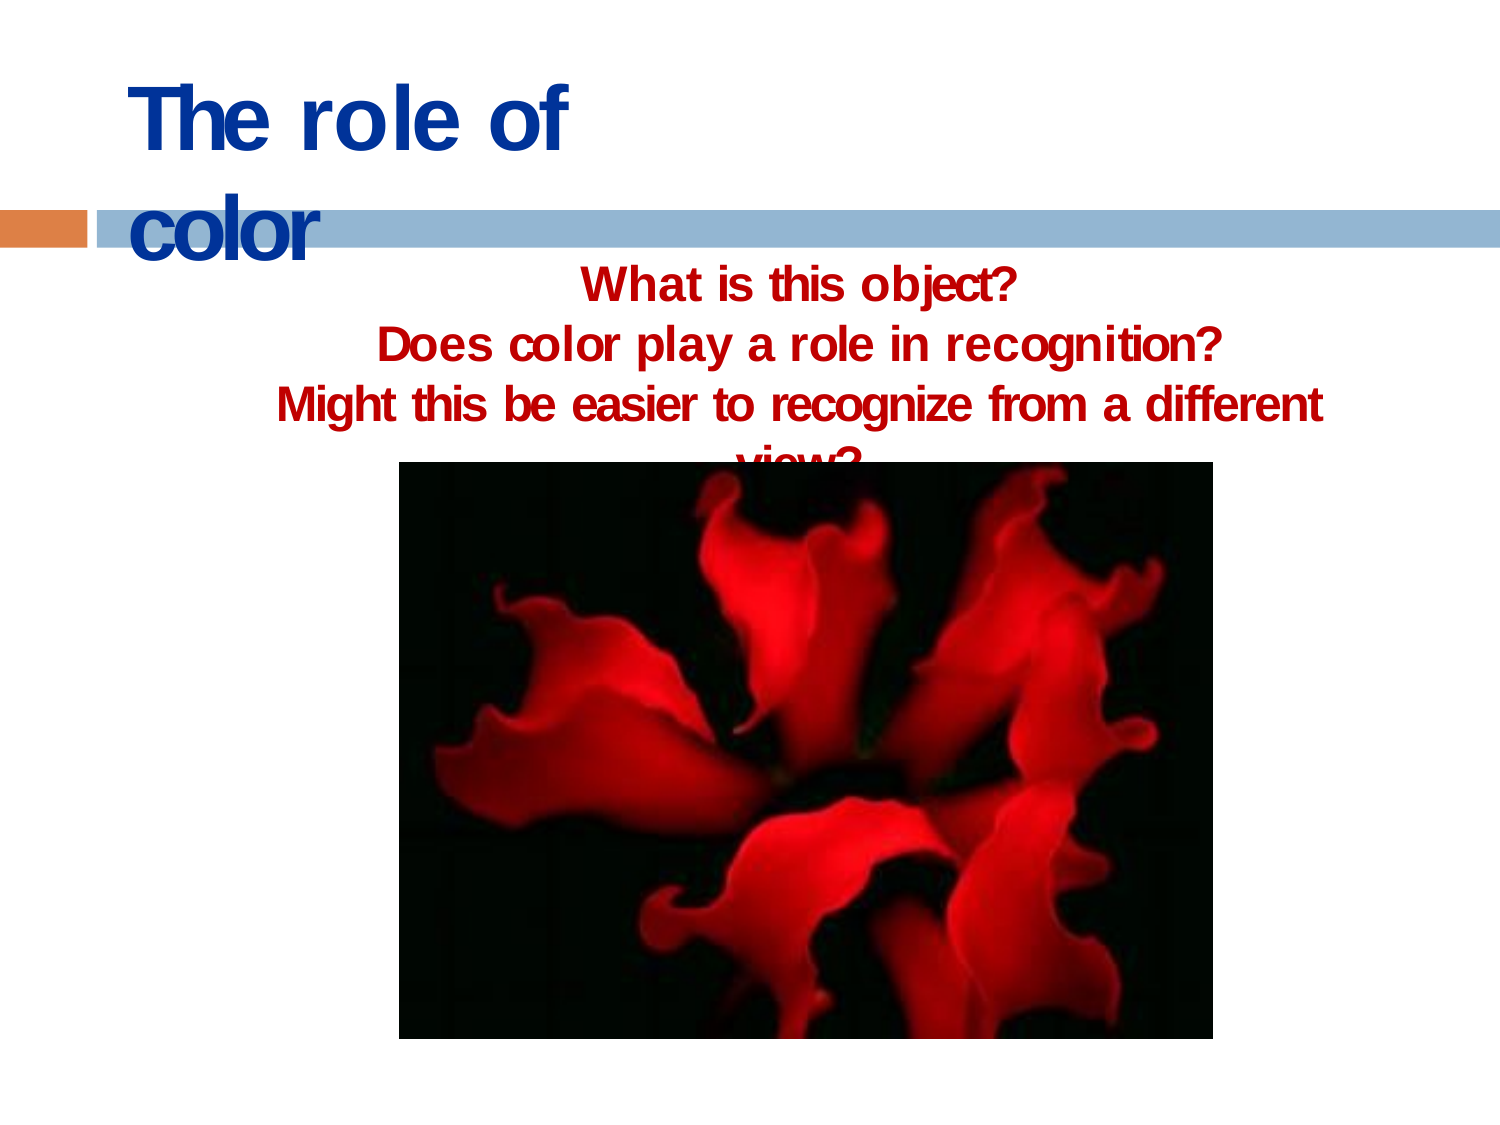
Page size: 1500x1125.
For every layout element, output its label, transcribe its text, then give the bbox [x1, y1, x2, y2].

picture [399, 462, 1213, 1039]
text_box What is this object? Does color play a role in recognition? Might this be easier to recognize from a different view? [220, 248, 1379, 492]
title The role of color [125, 56, 757, 279]
